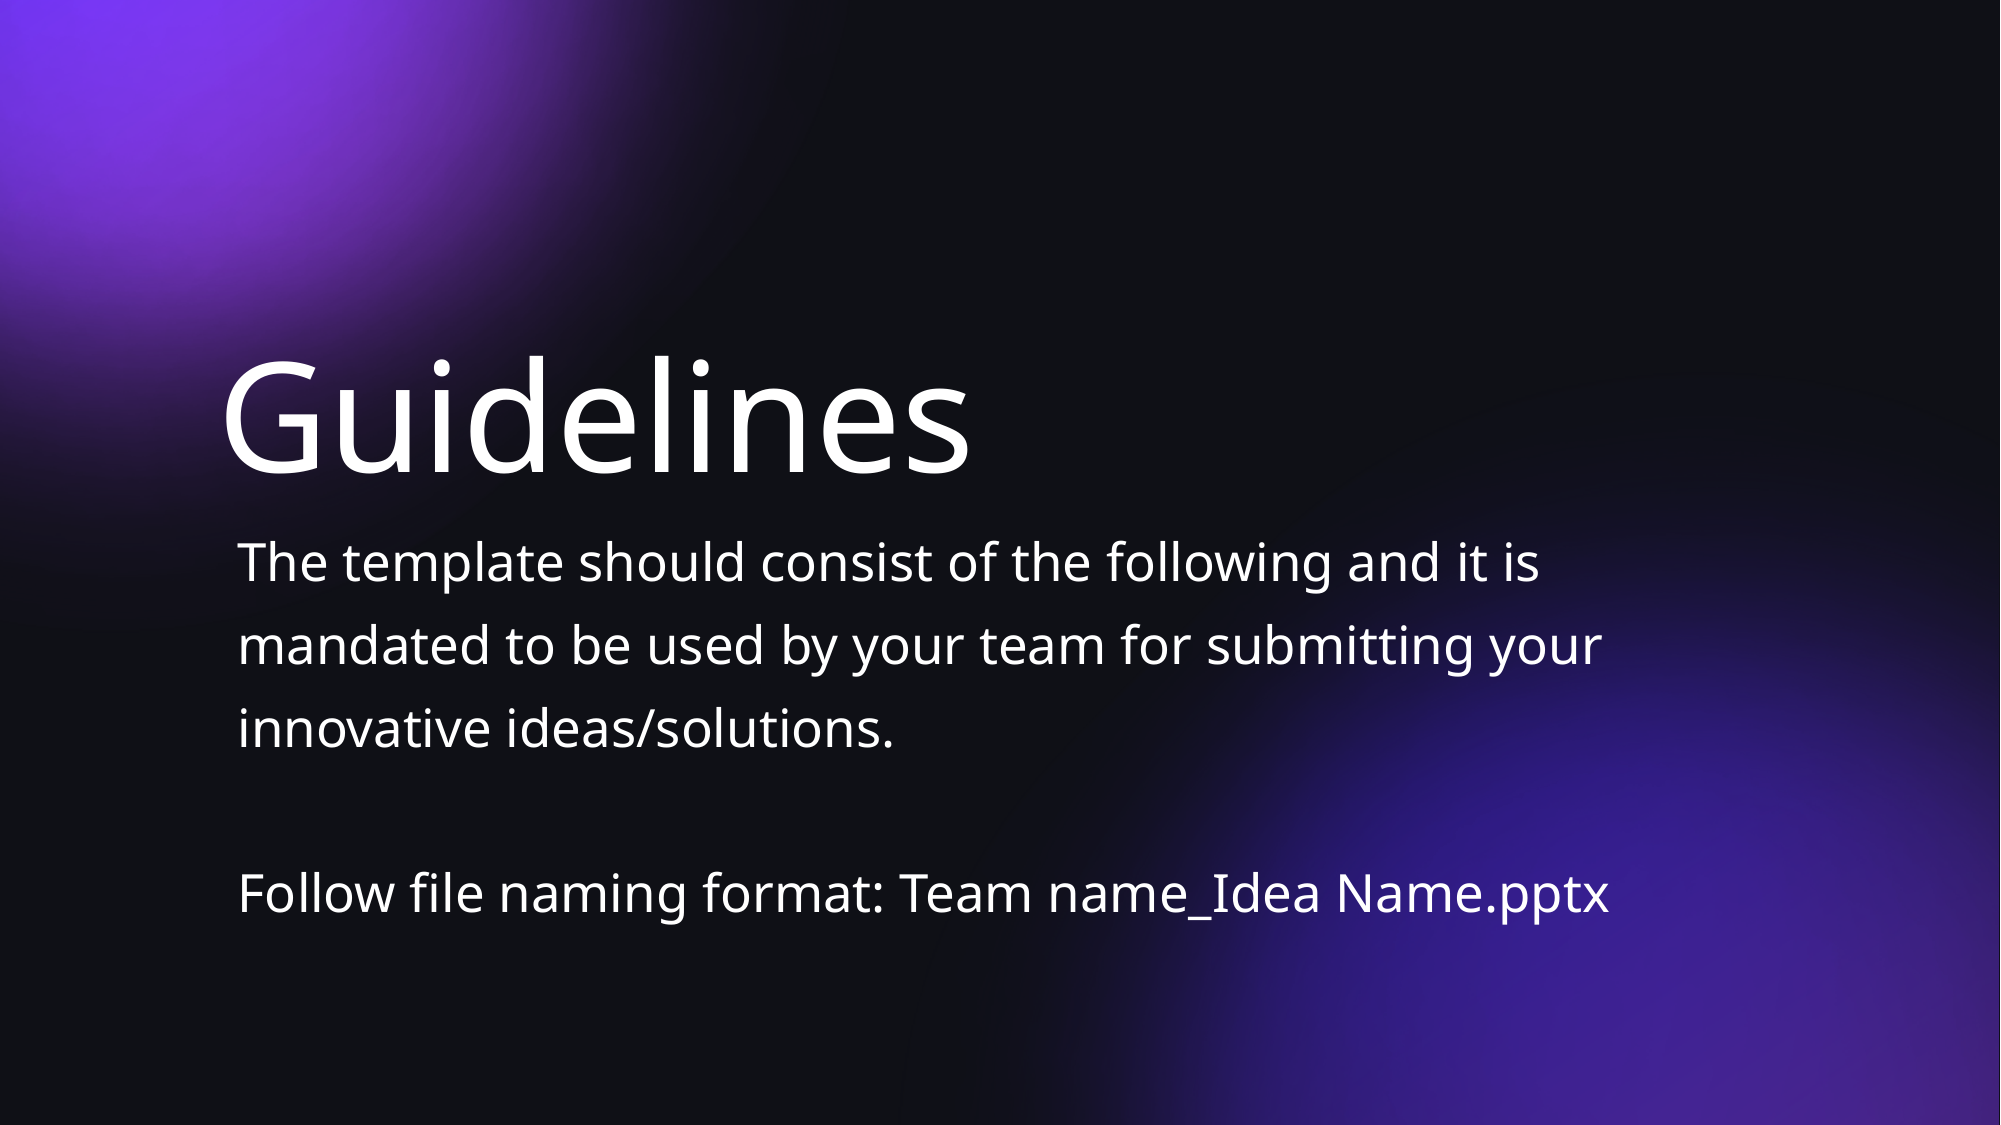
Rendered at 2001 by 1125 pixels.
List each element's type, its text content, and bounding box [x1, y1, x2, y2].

text_box The template should consist of the following and it is mandated to be used by your team for submitting your innovative ideas/solutions. Follow file naming format: Team name_Idea Name.pptx [217, 655, 858, 998]
picture [0, 0, 1999, 1125]
